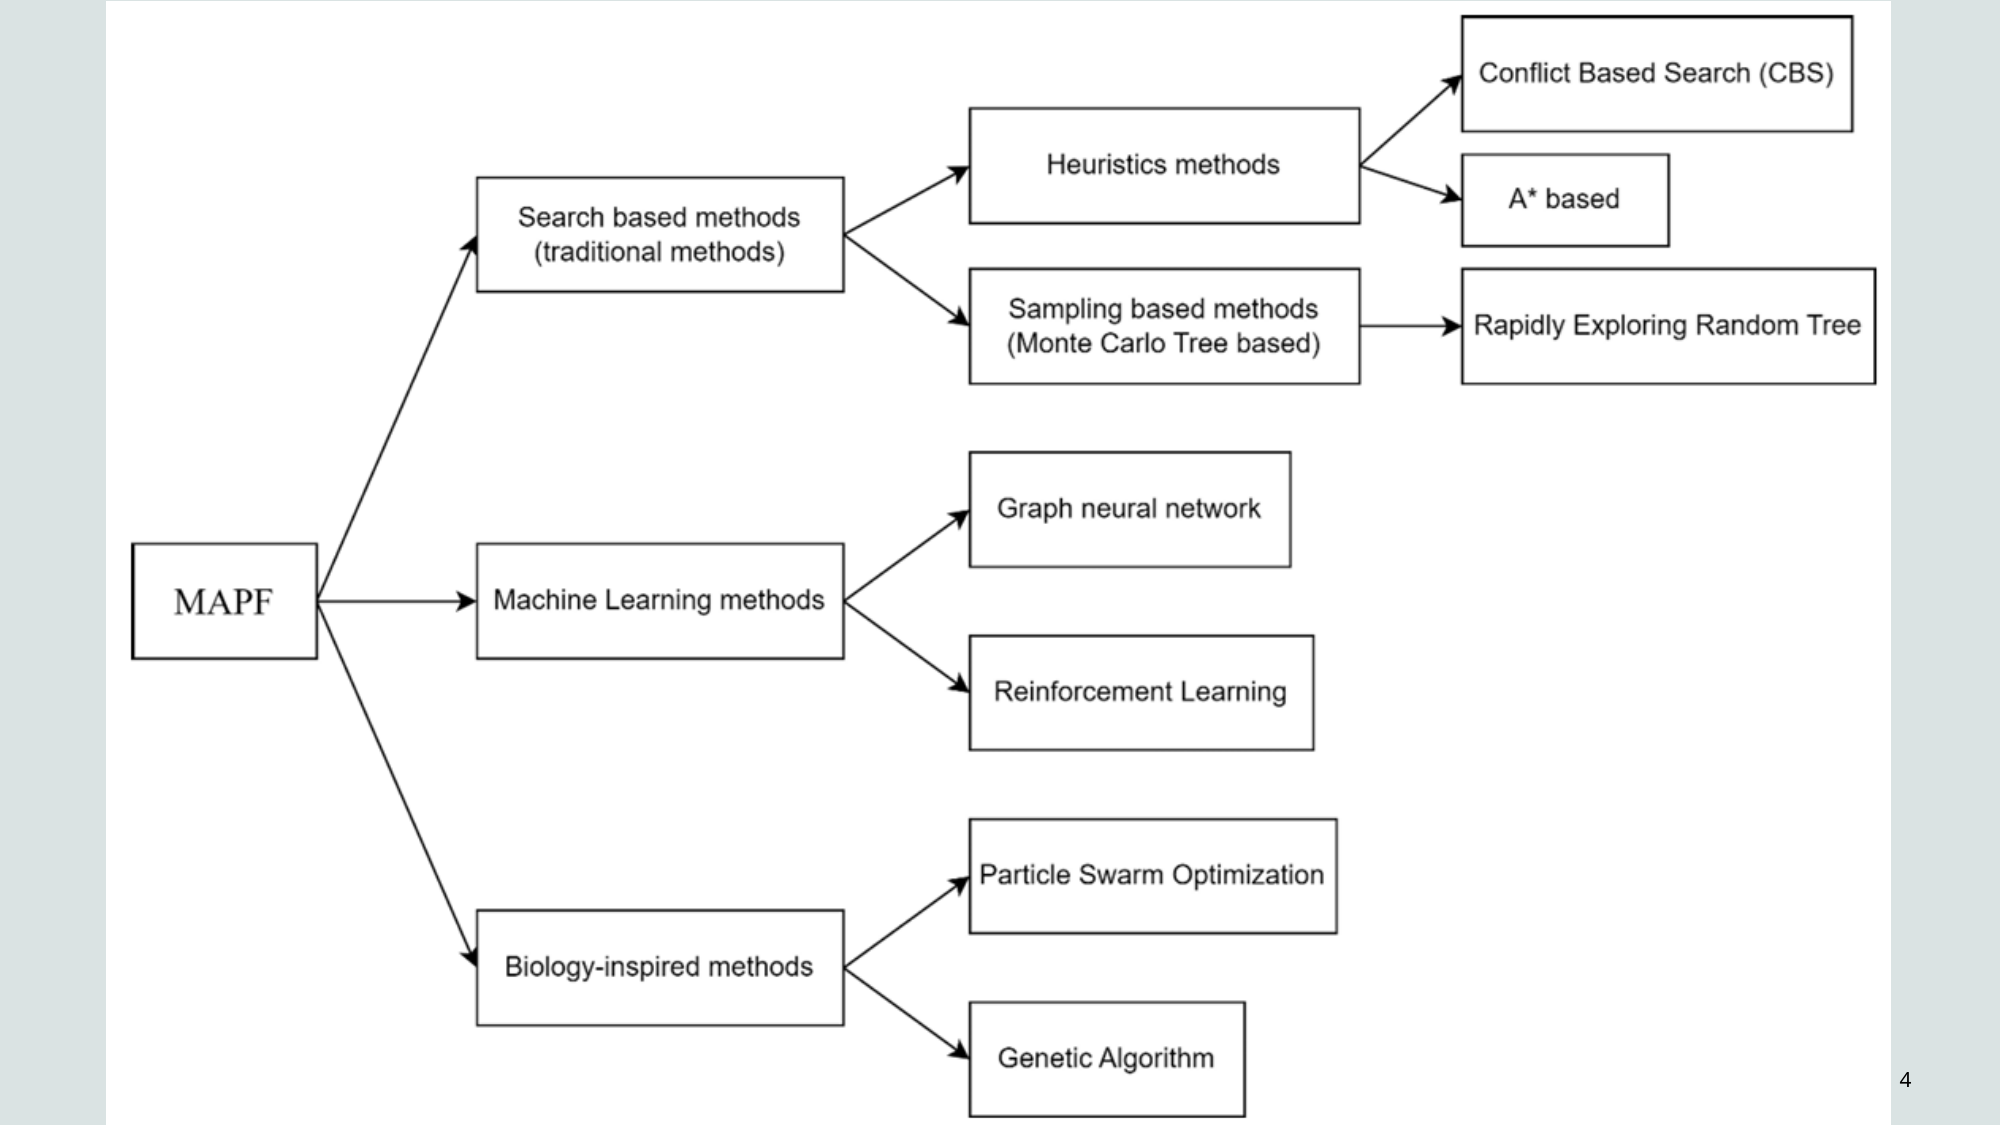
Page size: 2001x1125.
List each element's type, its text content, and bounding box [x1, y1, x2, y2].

picture [105, 1, 1891, 1125]
slide_number 4 [1894, 1042, 1927, 1119]
